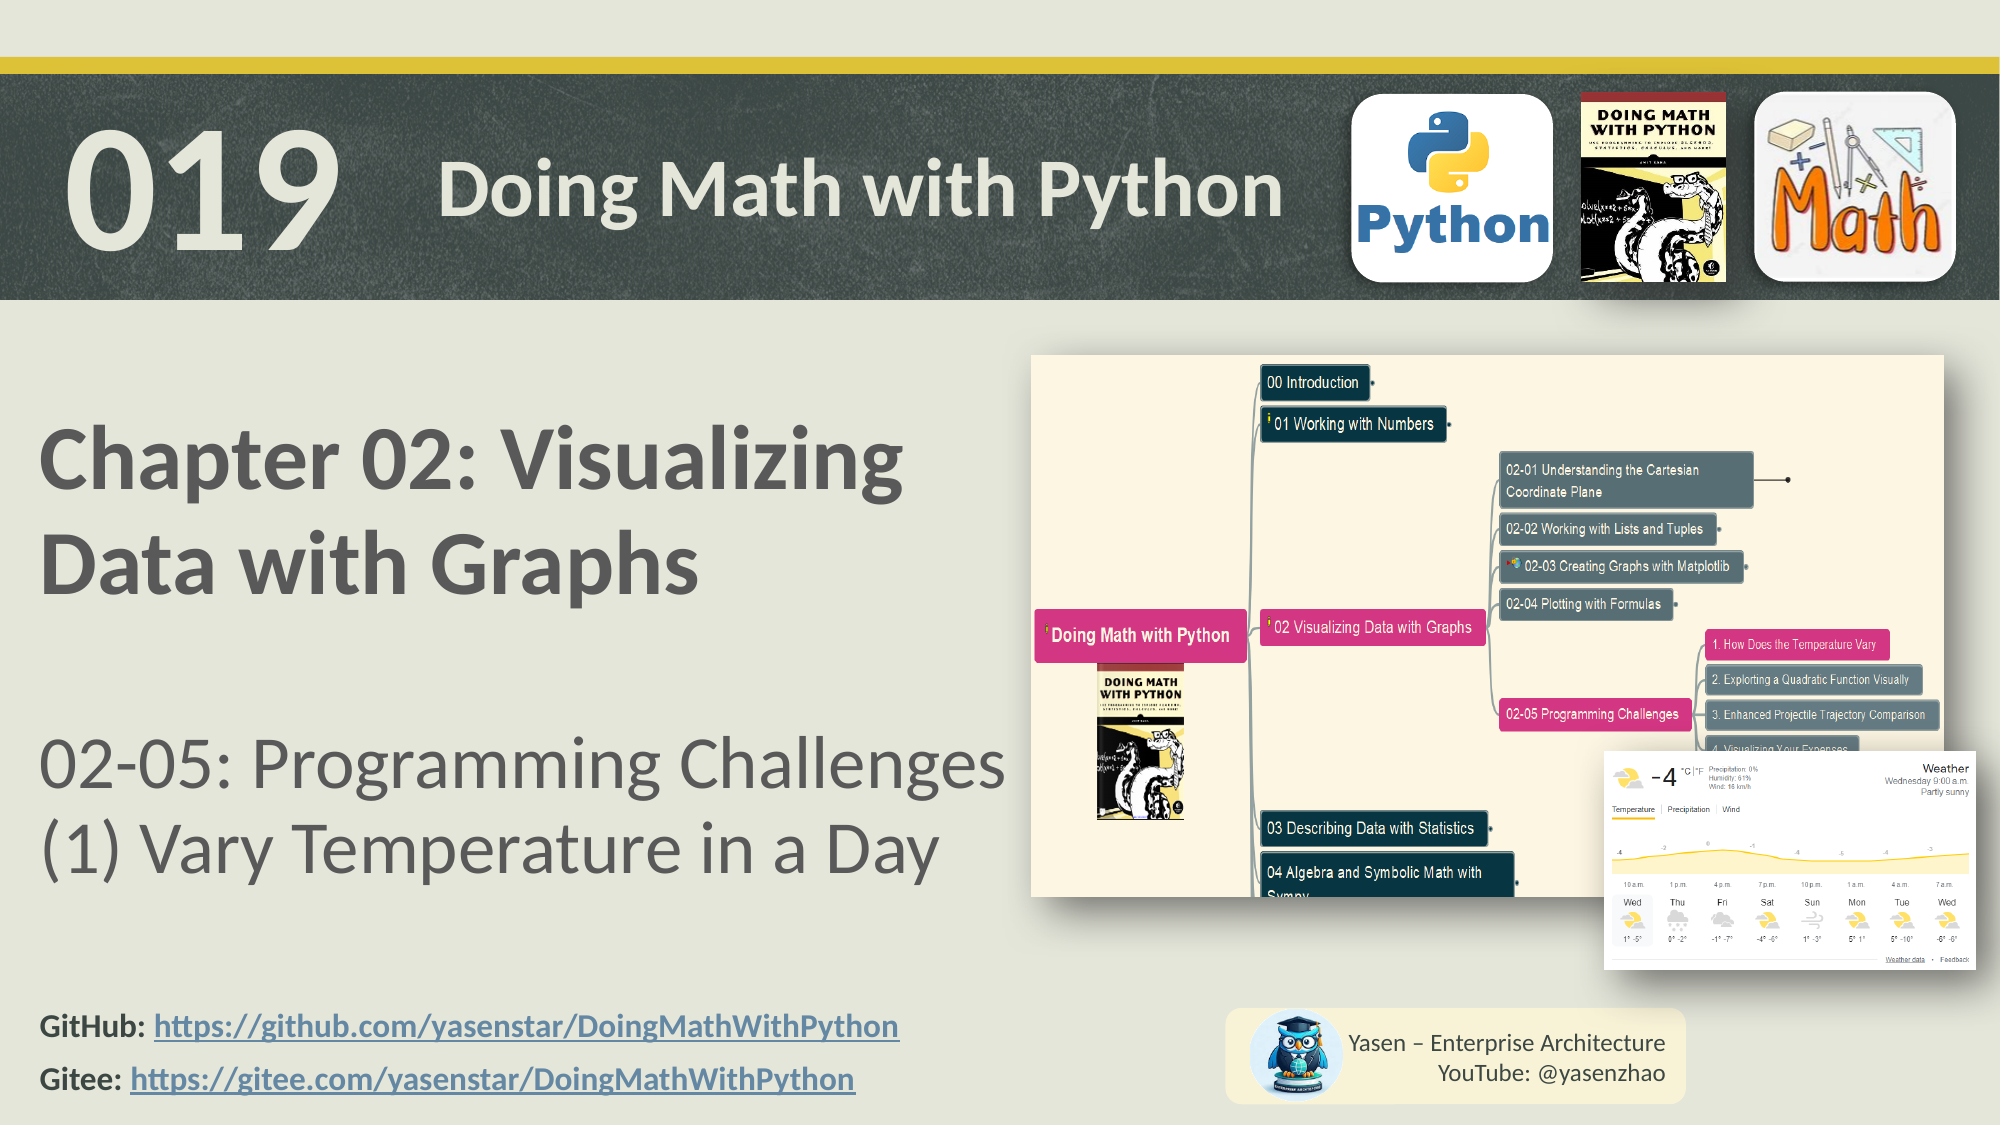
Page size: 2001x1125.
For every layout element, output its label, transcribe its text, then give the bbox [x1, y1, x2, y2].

picture [0, 74, 2000, 300]
picture [1604, 751, 1976, 970]
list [1031, 355, 1944, 897]
text_box 019 [48, 132, 359, 244]
text_box GitHub: https://github.com/yasenstar/DoingMathWithPython Gitee: https://gitee.com/yasenstar/DoingMathWithPython [24, 997, 950, 1112]
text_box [1225, 1007, 1686, 1105]
title Doing Math with Python [422, 76, 1323, 300]
text_box Chapter 02: Visualizing Data with Graphs 02-05: Programming Challenges (1) Vary Temperature in a Day [24, 355, 1034, 942]
